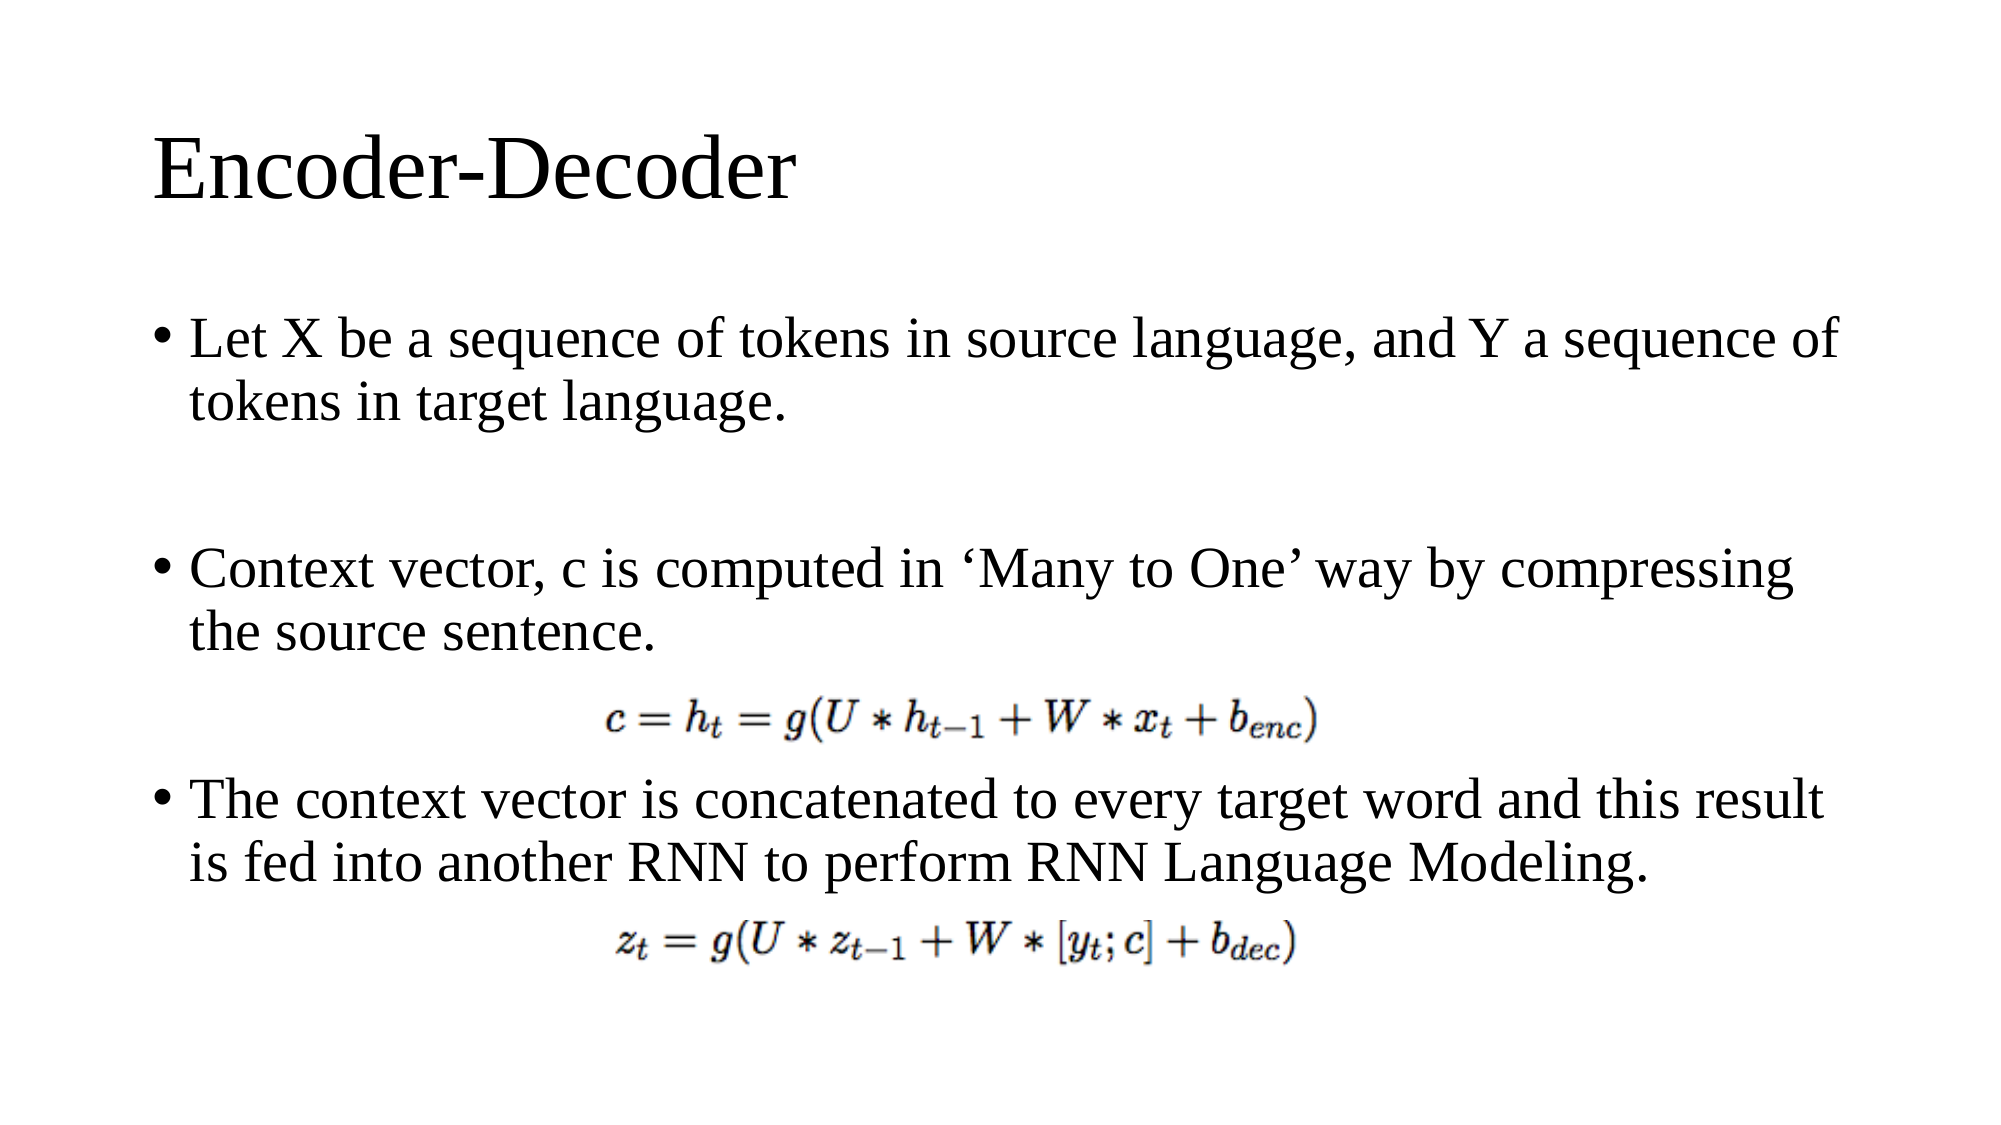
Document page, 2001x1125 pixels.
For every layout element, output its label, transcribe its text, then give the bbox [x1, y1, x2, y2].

picture [610, 920, 1311, 973]
list Let X be a sequence of tokens in source language, and Y a sequence of tokens in target language. Context vector, c is computed in ‘Many to One’ way by compressing the source sentence. The context vector is concatenated to every target word and this result is fed into another RNN to perform RNN Language Modeling. [137, 299, 1863, 1014]
title Encoder-Decoder [137, 59, 1863, 278]
picture [570, 694, 1350, 766]
